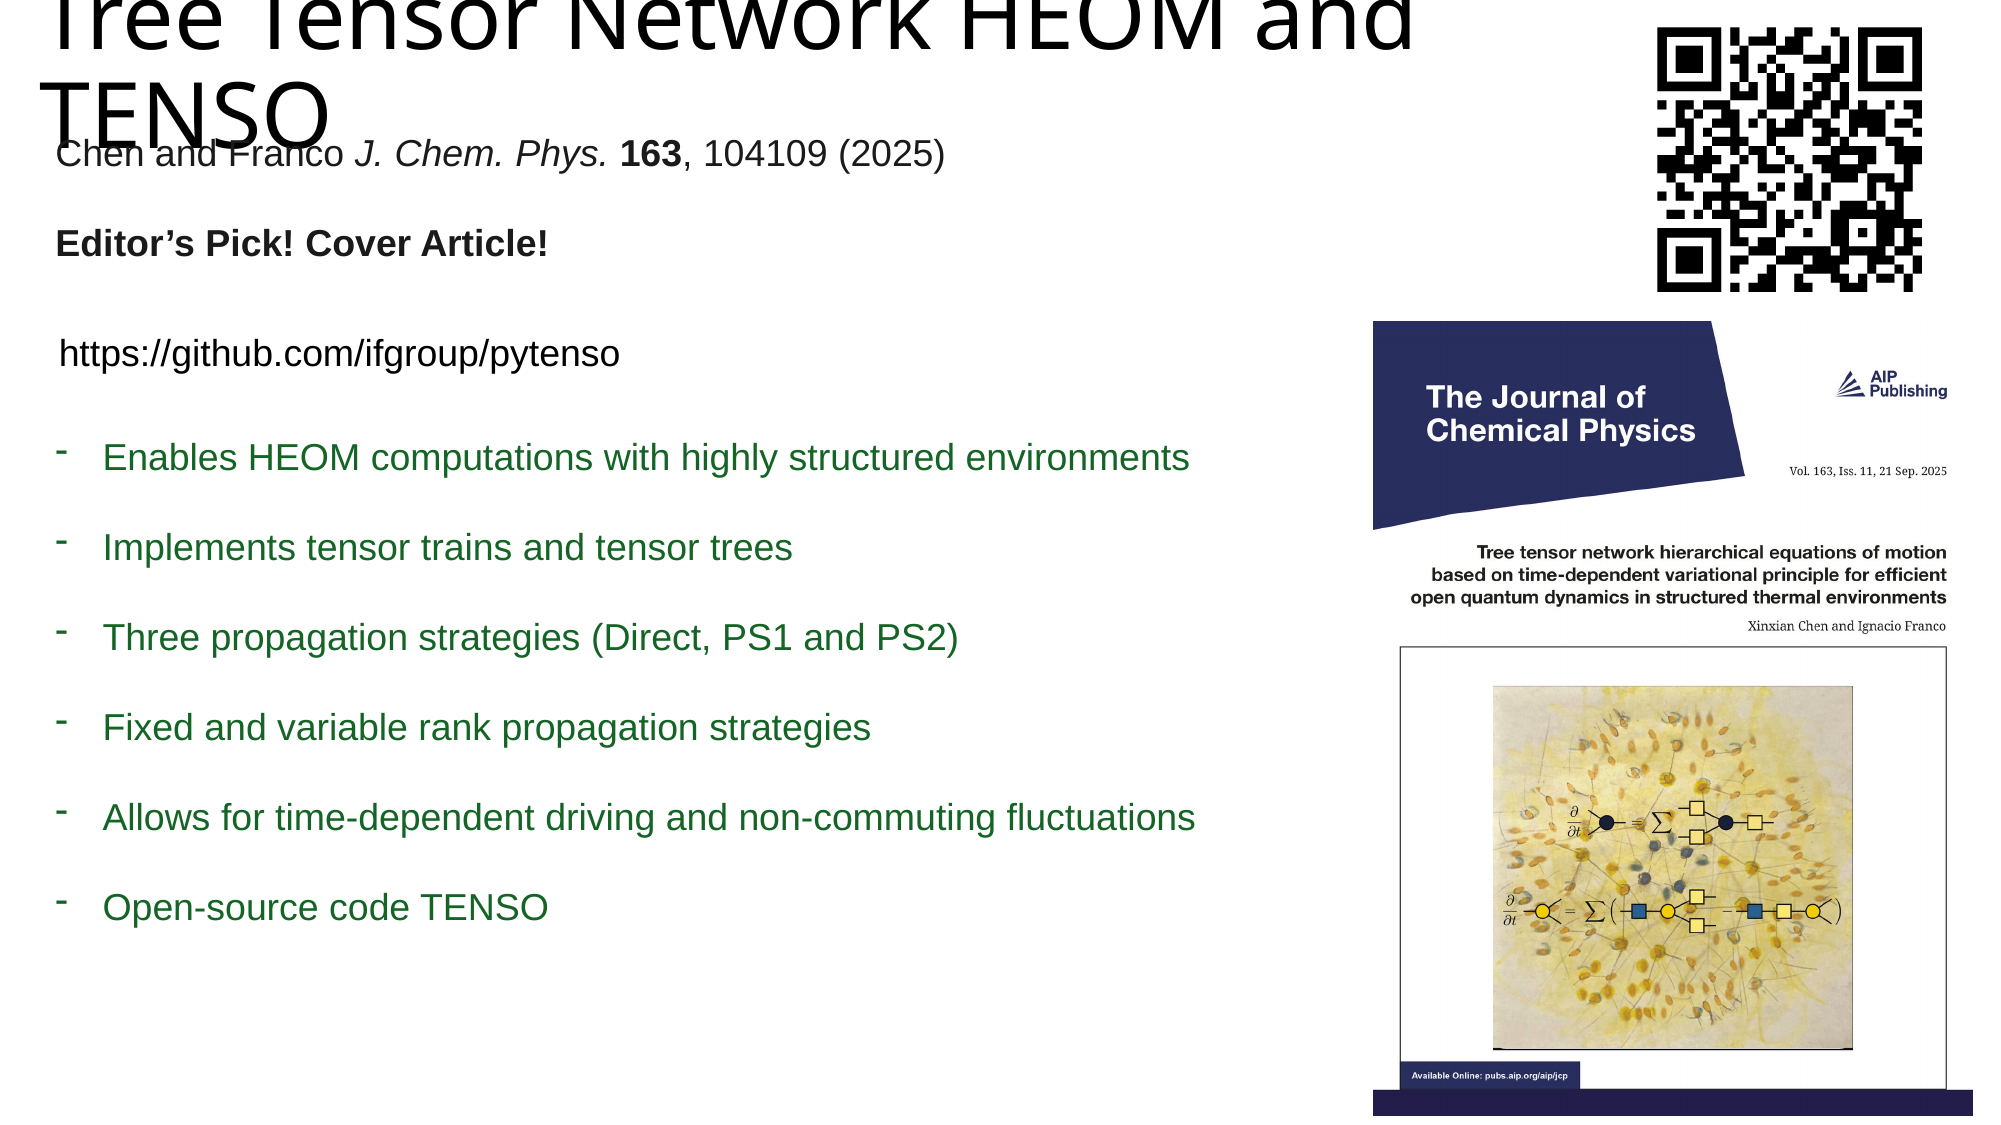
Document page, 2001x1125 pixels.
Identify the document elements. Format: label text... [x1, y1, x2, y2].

picture [1638, 9, 1940, 311]
title Tree Tensor Network HEOM and TENSO [24, 0, 1750, 178]
text_box Chen and Franco J. Chem. Phys. 163, 104109 (2025) Editor’s Pick! Cover Article! [40, 122, 1029, 272]
text_box https://github.com/ifgroup/pytenso [43, 321, 812, 382]
text_box Enables HEOM computations with highly structured environments Implements tensor trains and tensor trees Three propagation strategies (Direct, PS1 and PS2) Fixed and variable rank propagation strategies Allows for time-dependent driving and non-commuting fluctuations Open-source code TENSO [40, 425, 1268, 935]
picture [1373, 321, 1974, 1116]
